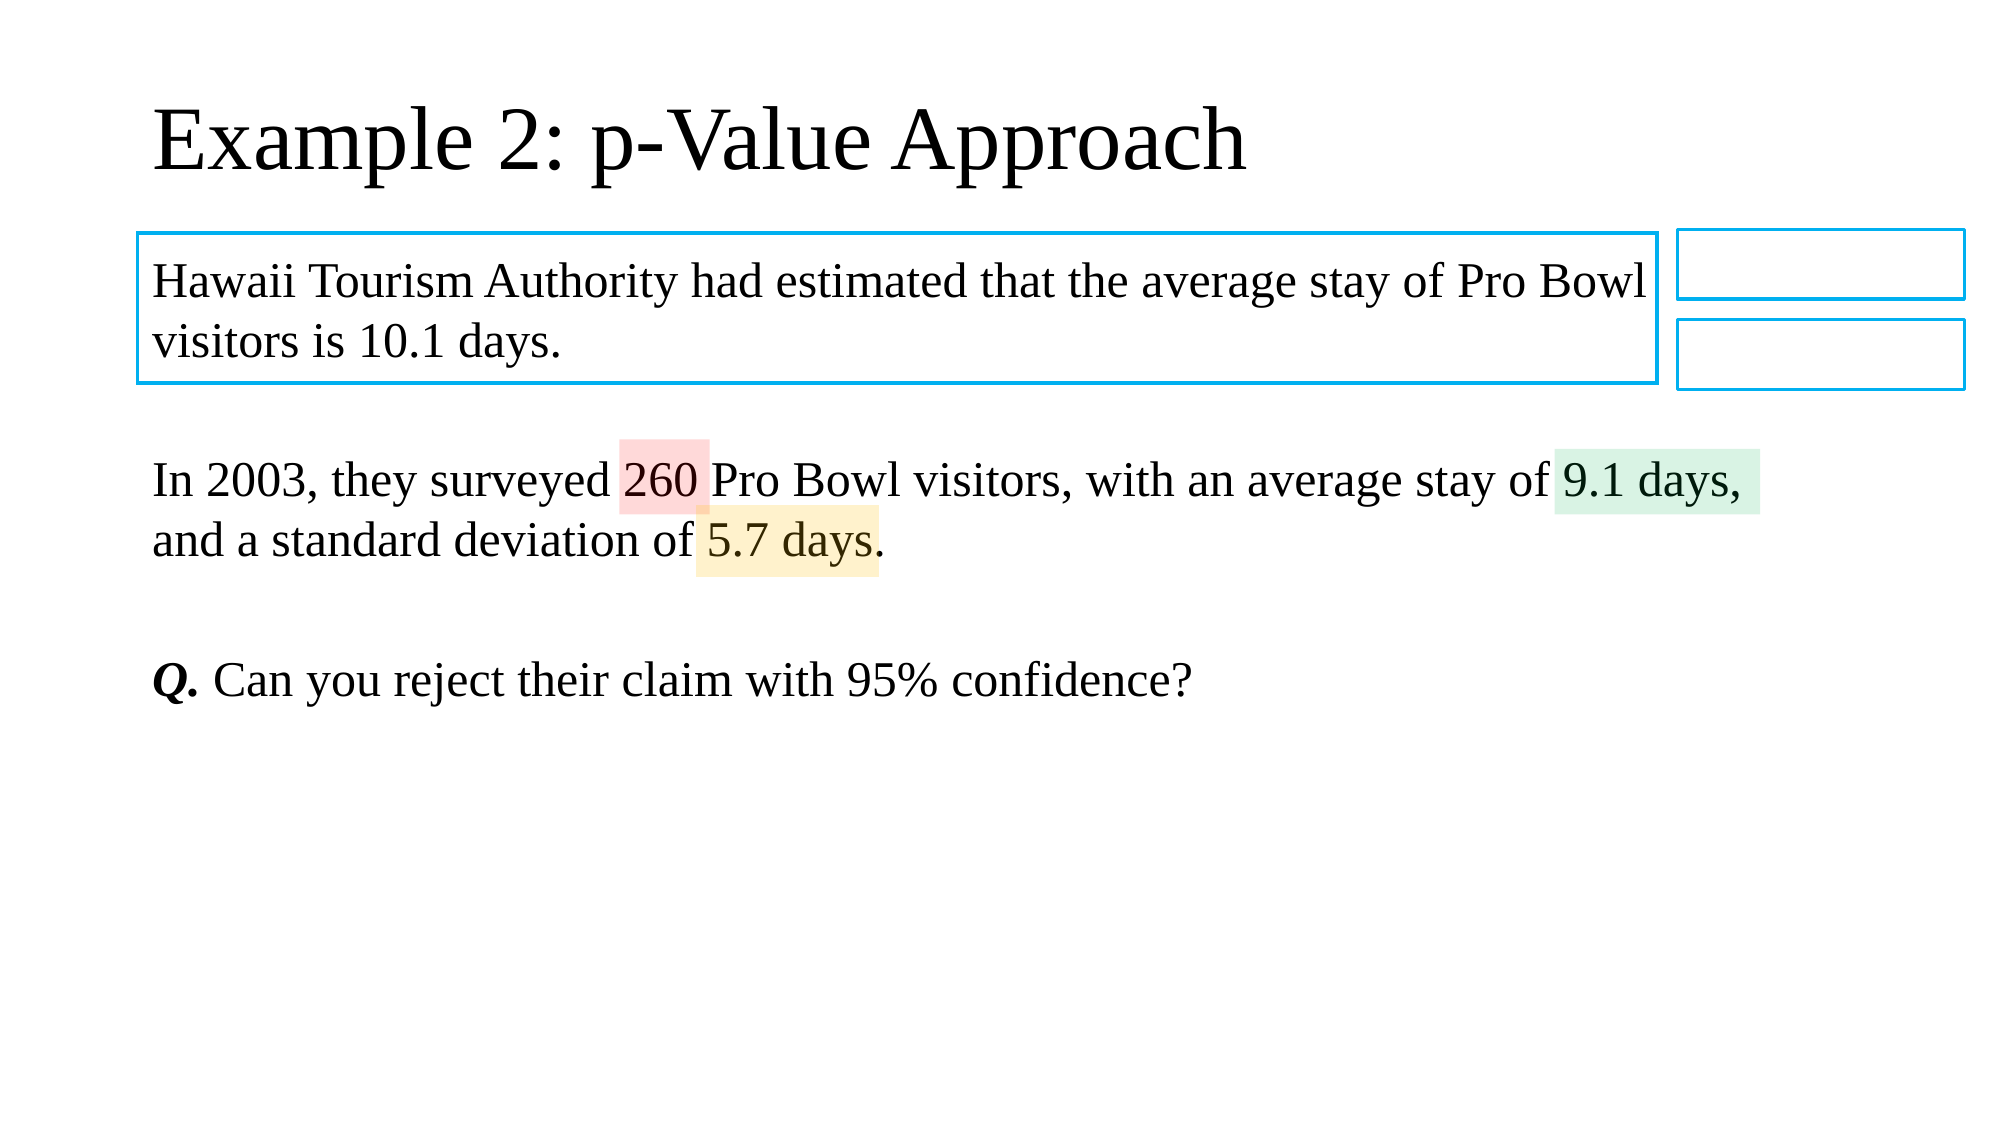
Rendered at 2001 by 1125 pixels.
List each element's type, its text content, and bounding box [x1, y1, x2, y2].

text_box Example 2: p-Value Approach [137, 59, 1895, 196]
text_box [1553, 447, 1762, 516]
text_box [136, 231, 1659, 384]
text_box [618, 438, 711, 516]
text_box Hawaii Tourism Authority had estimated that the average stay of Pro Bowl visitors is 10.1 days. In 2003, they surveyed 260 Pro Bowl visitors, with an average stay of 9.1 days, and a standard deviation of 5.7 days. Q. Can you reject their claim with 95% confidence? [137, 239, 1780, 1125]
text_box [695, 503, 880, 578]
